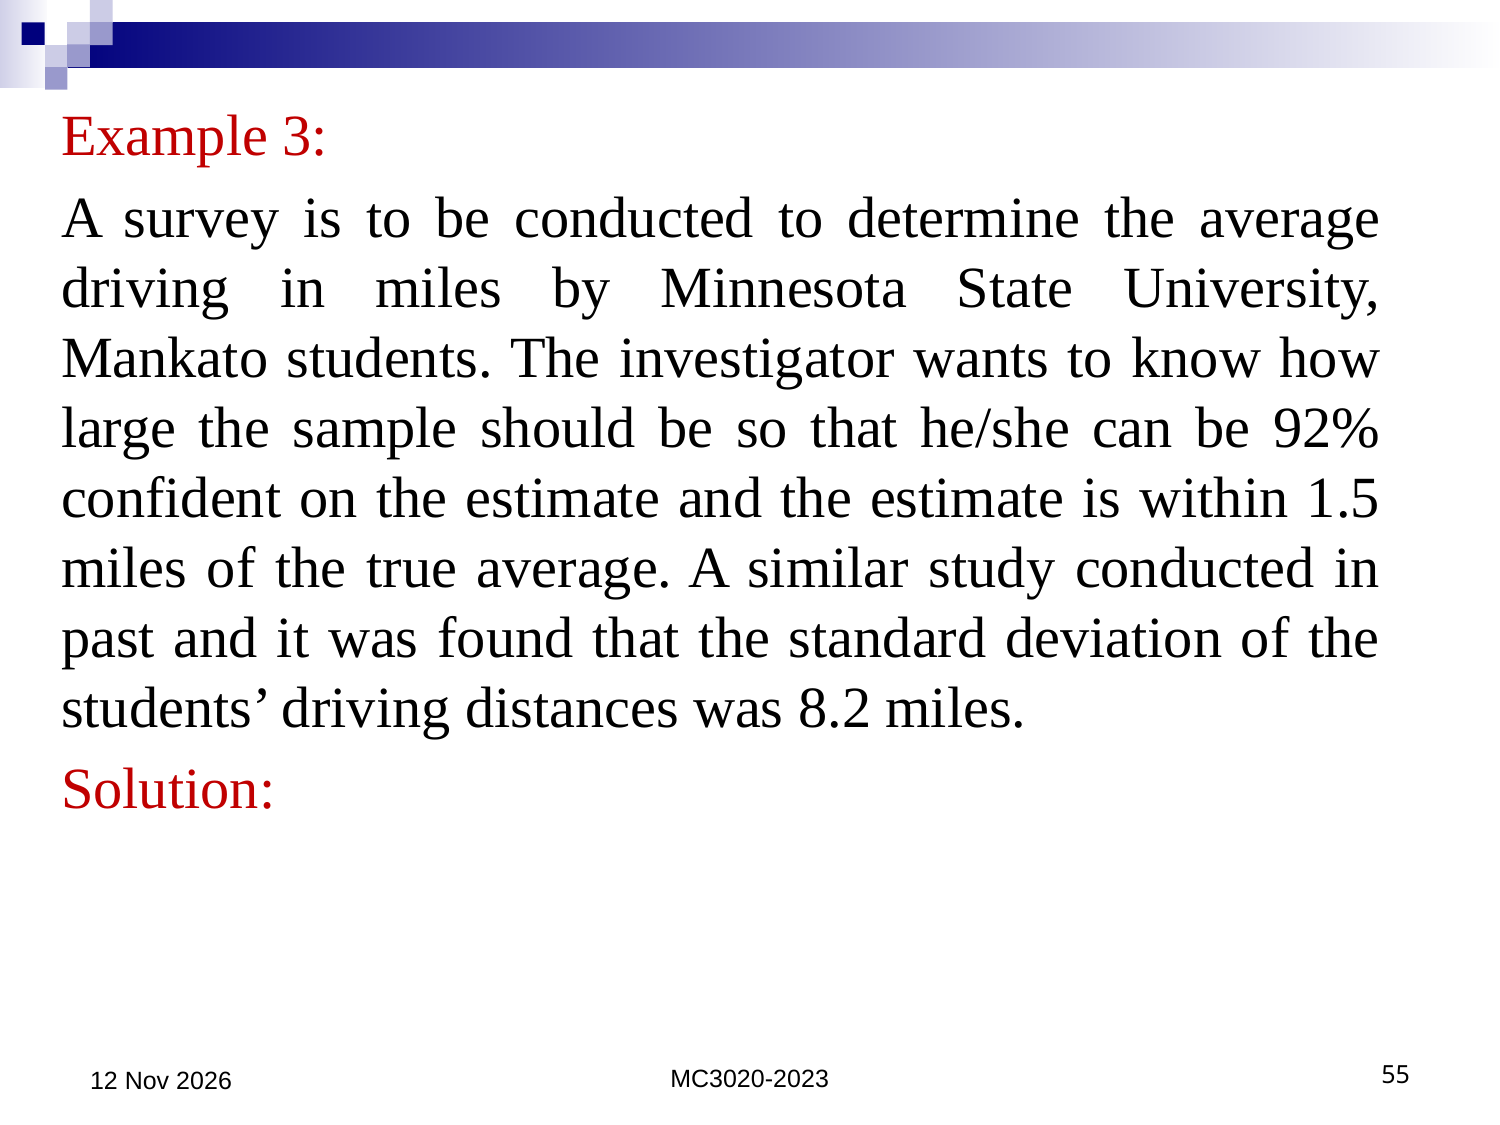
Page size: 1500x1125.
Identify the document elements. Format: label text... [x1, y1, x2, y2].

list Example 3: A survey is to be conducted to determine the average driving in miles by Minnesota State University, Mankato students. The investigator wants to know how large the sample should be so that he/she can be 92% confident on the estimate and the estimate is within 1.5 miles of the true average. A similar study conducted in past and it was found that the standard deviation of the students’ driving distances was 8.2 miles. Solution: [46, 89, 1397, 728]
slide_number 55 [1074, 1025, 1425, 1100]
slide_number 12-May-23 [75, 1024, 425, 1103]
footer MC3020-2023 [512, 1025, 988, 1100]
